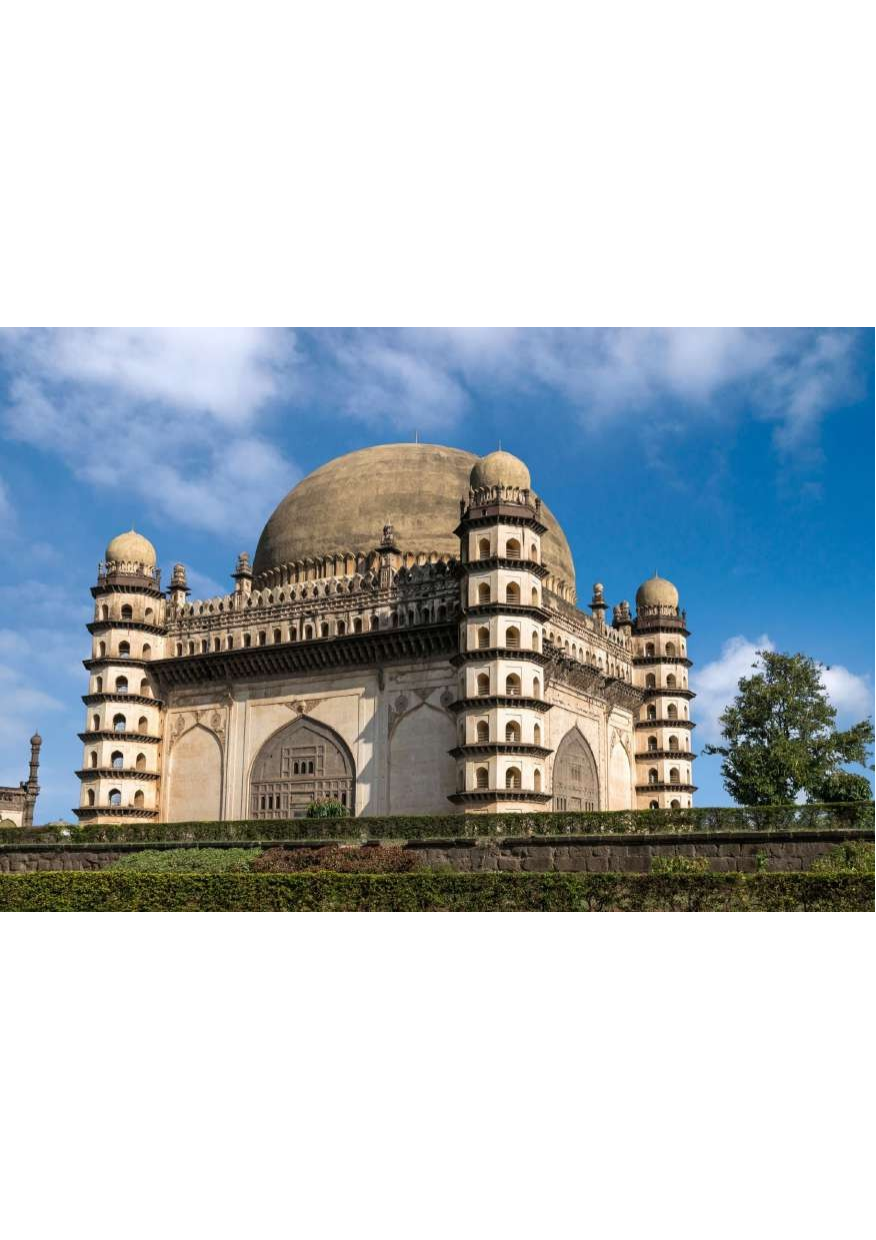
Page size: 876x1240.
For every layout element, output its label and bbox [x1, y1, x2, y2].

picture [0, 327, 875, 912]
